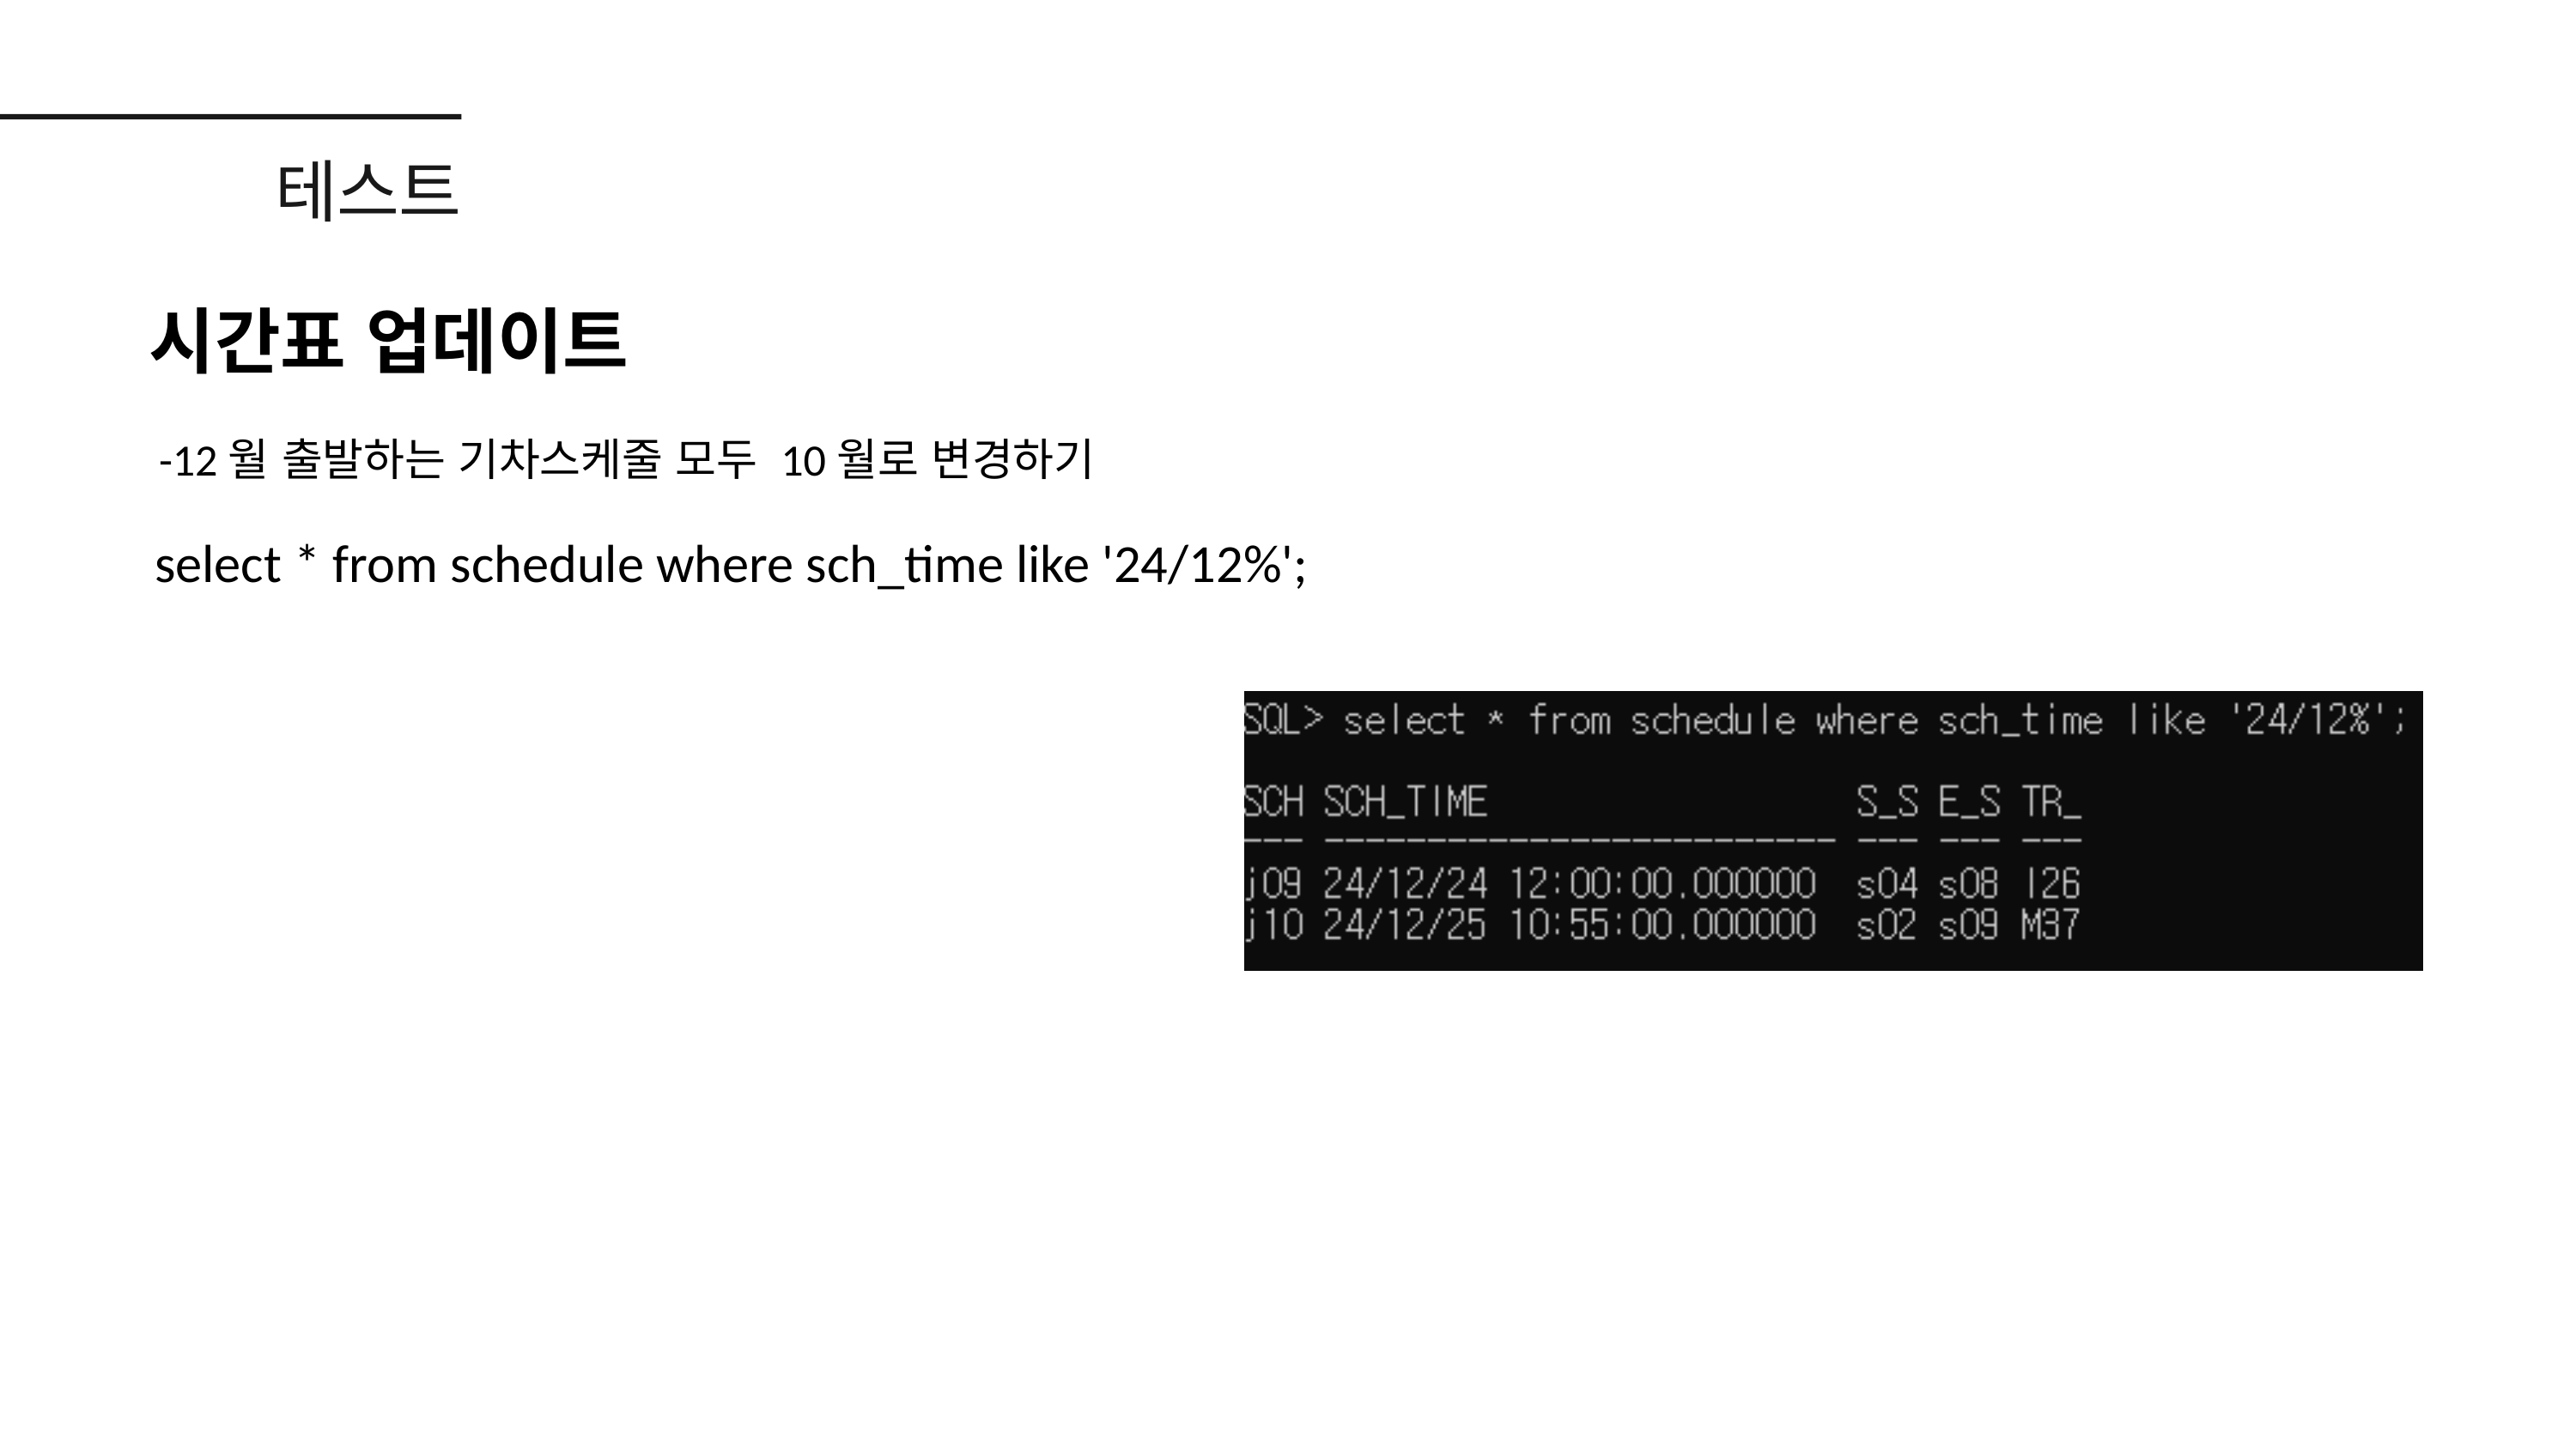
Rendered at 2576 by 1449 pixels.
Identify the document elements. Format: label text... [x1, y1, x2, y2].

text_box 테스트 [90, 135, 462, 230]
text_box 시간표 업데이트 [135, 297, 732, 381]
text_box -12월 출발하는 기차스케줄 모두 10월로 변경하기 [146, 425, 1109, 492]
picture [1244, 691, 2423, 971]
text_box select * from schedule where sch_time like '24/12%'; [142, 522, 1323, 600]
